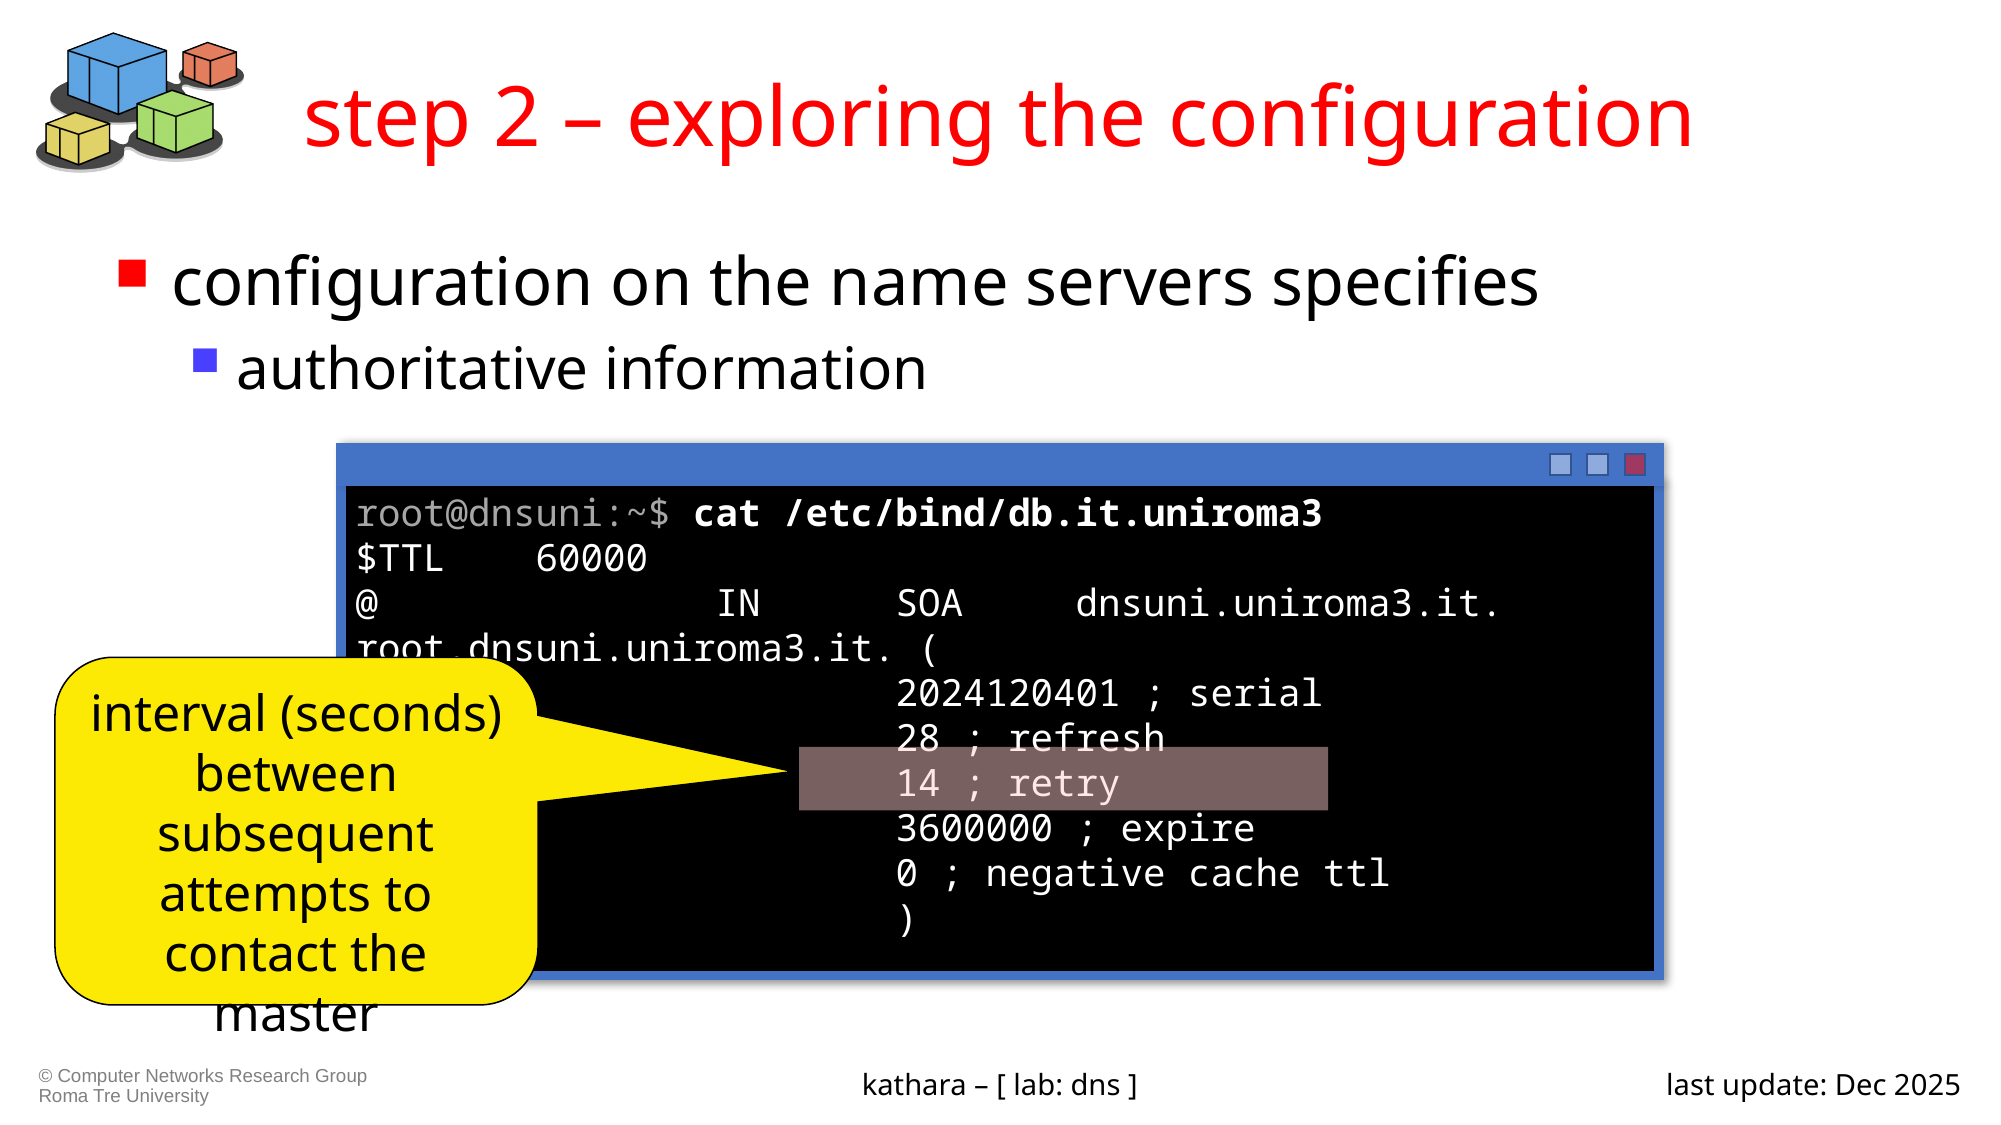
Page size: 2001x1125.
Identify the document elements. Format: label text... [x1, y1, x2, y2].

title step 2 – exploring the configuration [99, 19, 1900, 207]
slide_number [1519, 1058, 1977, 1114]
footer kathara – [ lab: dns ] [511, 1058, 1489, 1114]
list configuration on the name servers specifies authoritative information [99, 231, 1900, 1005]
picture [36, 32, 99, 173]
text_box interval (seconds) between subsequent attempts to contact the master [54, 657, 526, 1005]
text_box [340, 447, 1660, 977]
